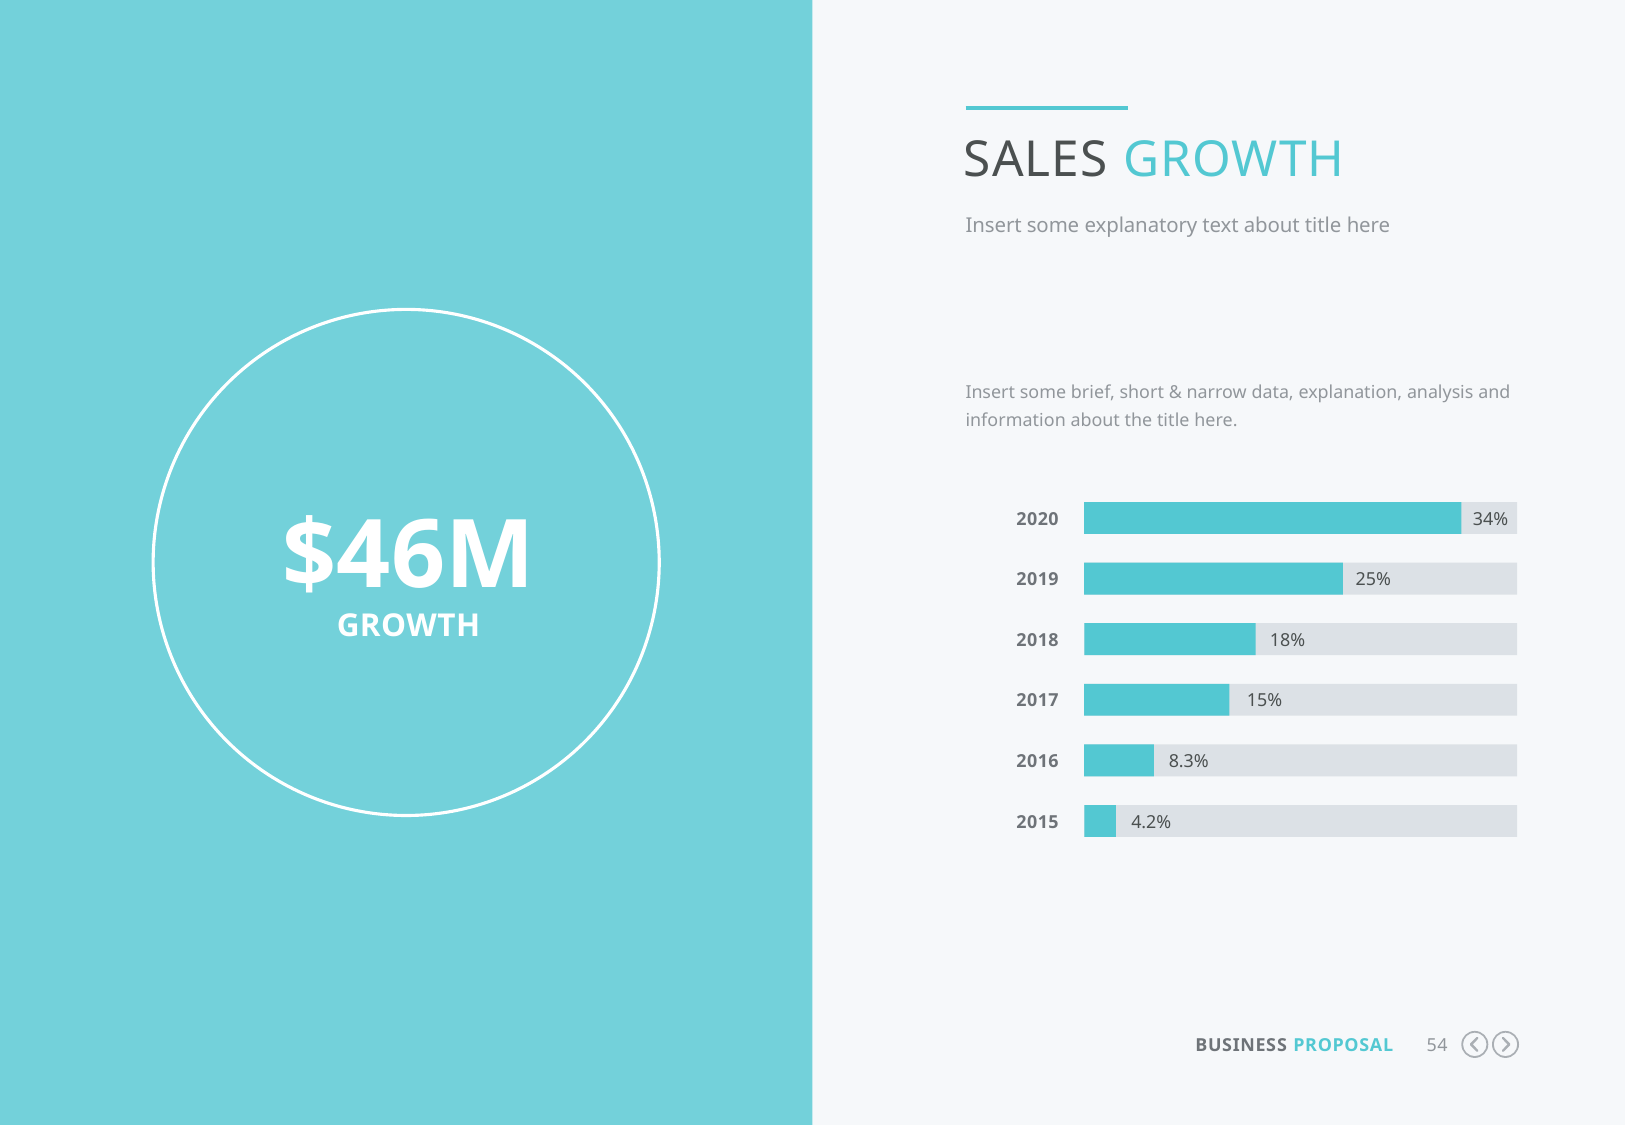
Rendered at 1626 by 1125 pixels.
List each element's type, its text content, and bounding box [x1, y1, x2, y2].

text_box 2015 [964, 810, 1059, 832]
text_box 2016 [964, 749, 1059, 772]
text_box 2020 [964, 507, 1059, 529]
text_box 2017 [964, 688, 1059, 711]
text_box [1084, 683, 1518, 716]
text_box Sales Growth [963, 126, 1519, 187]
text_box 2019 [964, 567, 1059, 590]
text_box 2018 [964, 628, 1059, 650]
picture [0, 0, 813, 1125]
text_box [1084, 501, 1518, 535]
text_box Insert some brief, short & narrow data, explanation, analysis and information about the title here. [965, 373, 1517, 430]
text_box Insert some explanatory text about title here [965, 211, 1519, 237]
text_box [1084, 805, 1518, 838]
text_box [1084, 744, 1518, 777]
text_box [1084, 562, 1518, 595]
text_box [1084, 623, 1518, 656]
